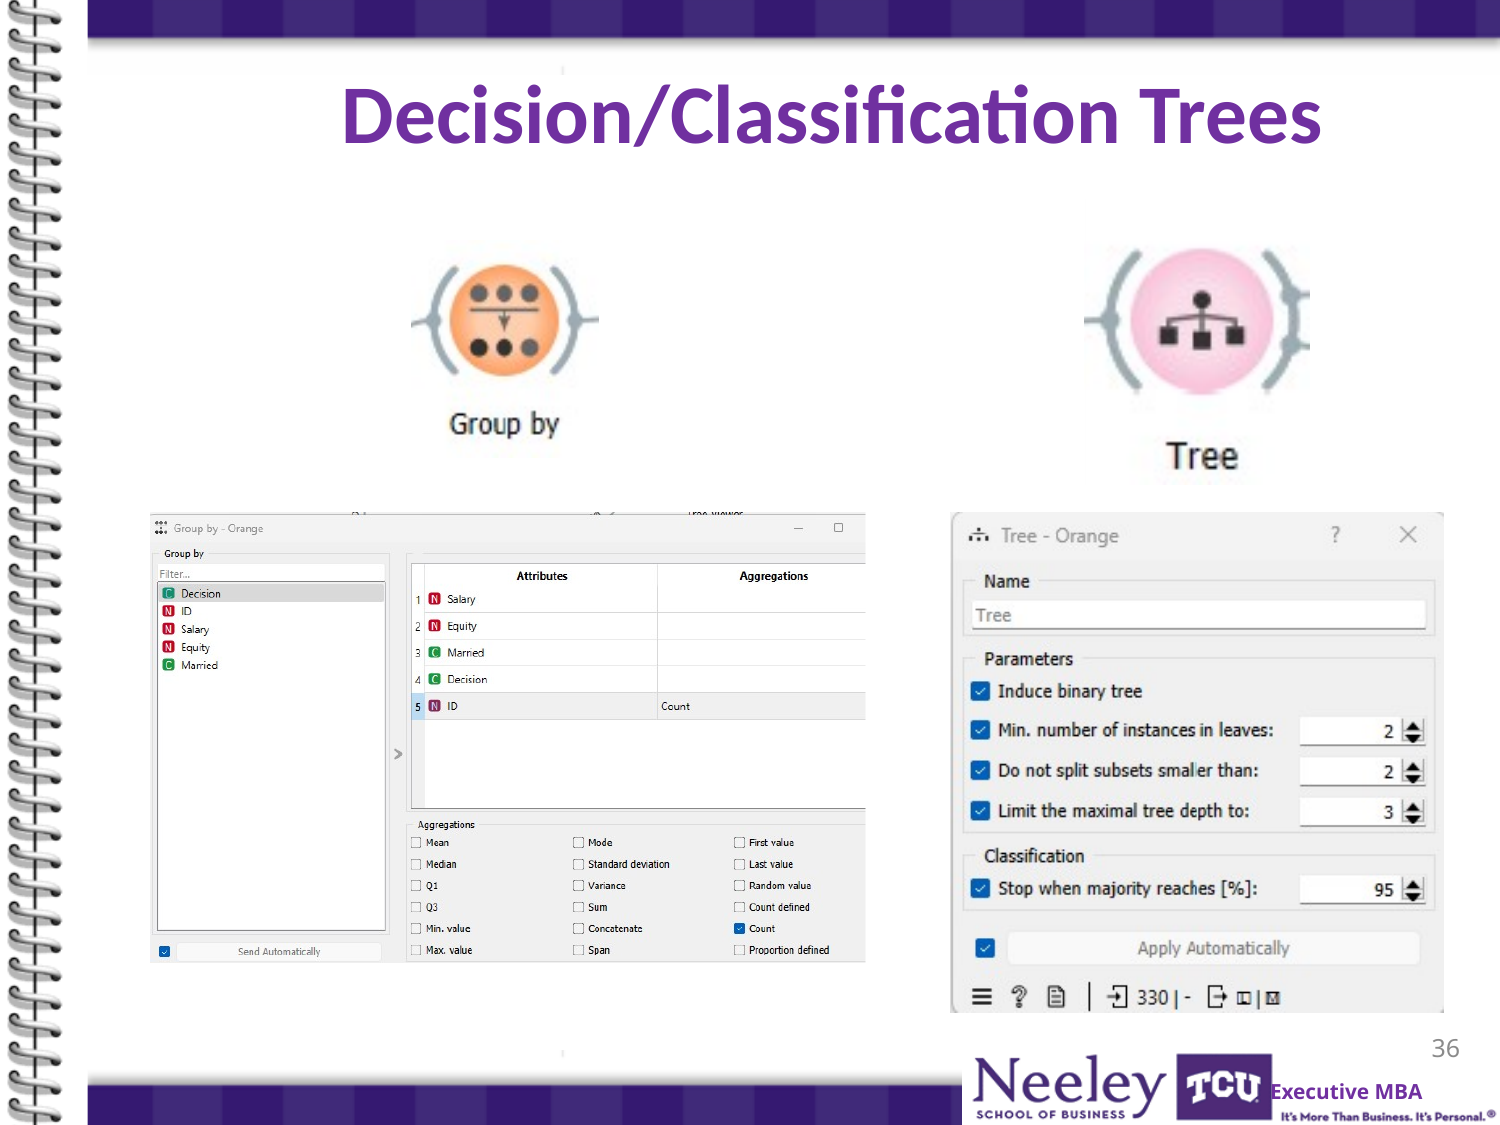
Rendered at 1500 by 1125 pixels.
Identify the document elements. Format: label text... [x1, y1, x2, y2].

title Decision/Classification Trees [171, 52, 1476, 241]
picture [0, 0, 1500, 1125]
